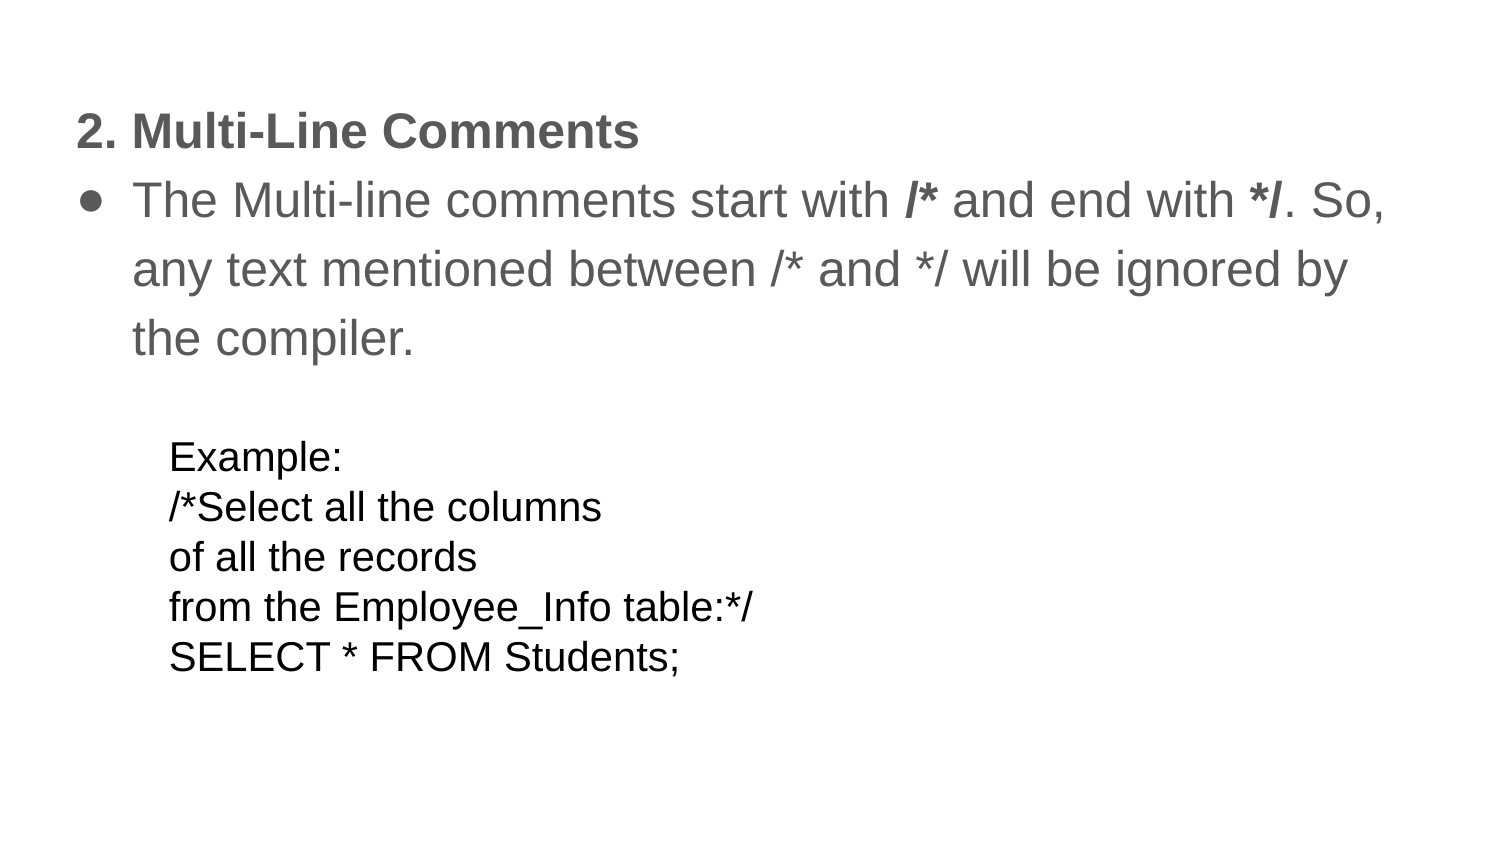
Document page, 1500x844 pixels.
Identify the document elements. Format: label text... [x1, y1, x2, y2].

text_box Example: /*Select all the columns of all the records from the Employee_Info table:*/ SELECT * FROM Students; [154, 421, 1194, 687]
list 2. Multi-Line Comments The Multi-line comments start with /* and end with */. So, any text mentioned between /* and */ will be ignored by the compiler. [42, 74, 1440, 636]
